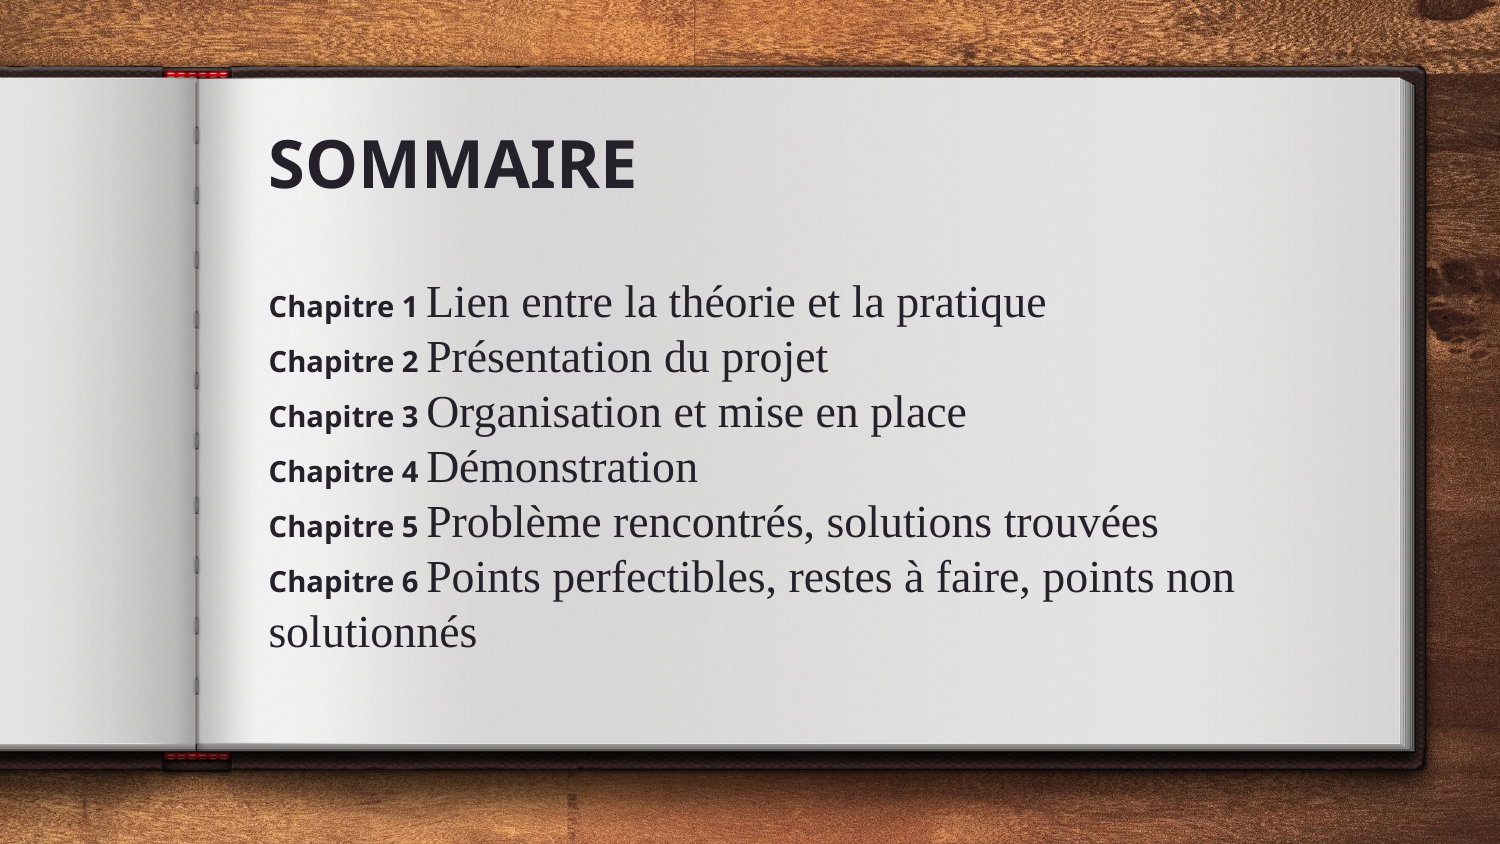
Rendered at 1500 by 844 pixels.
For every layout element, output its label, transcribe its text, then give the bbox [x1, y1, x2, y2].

picture [0, 0, 1500, 844]
title SOMMAIRE Chapitre 1 Lien entre la théorie et la pratique Chapitre 2 Présentation du projet Chapitre 3 Organisation et mise en place Chapitre 4 Démonstration Chapitre 5 Problème rencontrés, solutions trouvées Chapitre 6 Points perfectibles, restes à faire, points non solutionnés [253, 0, 1317, 834]
